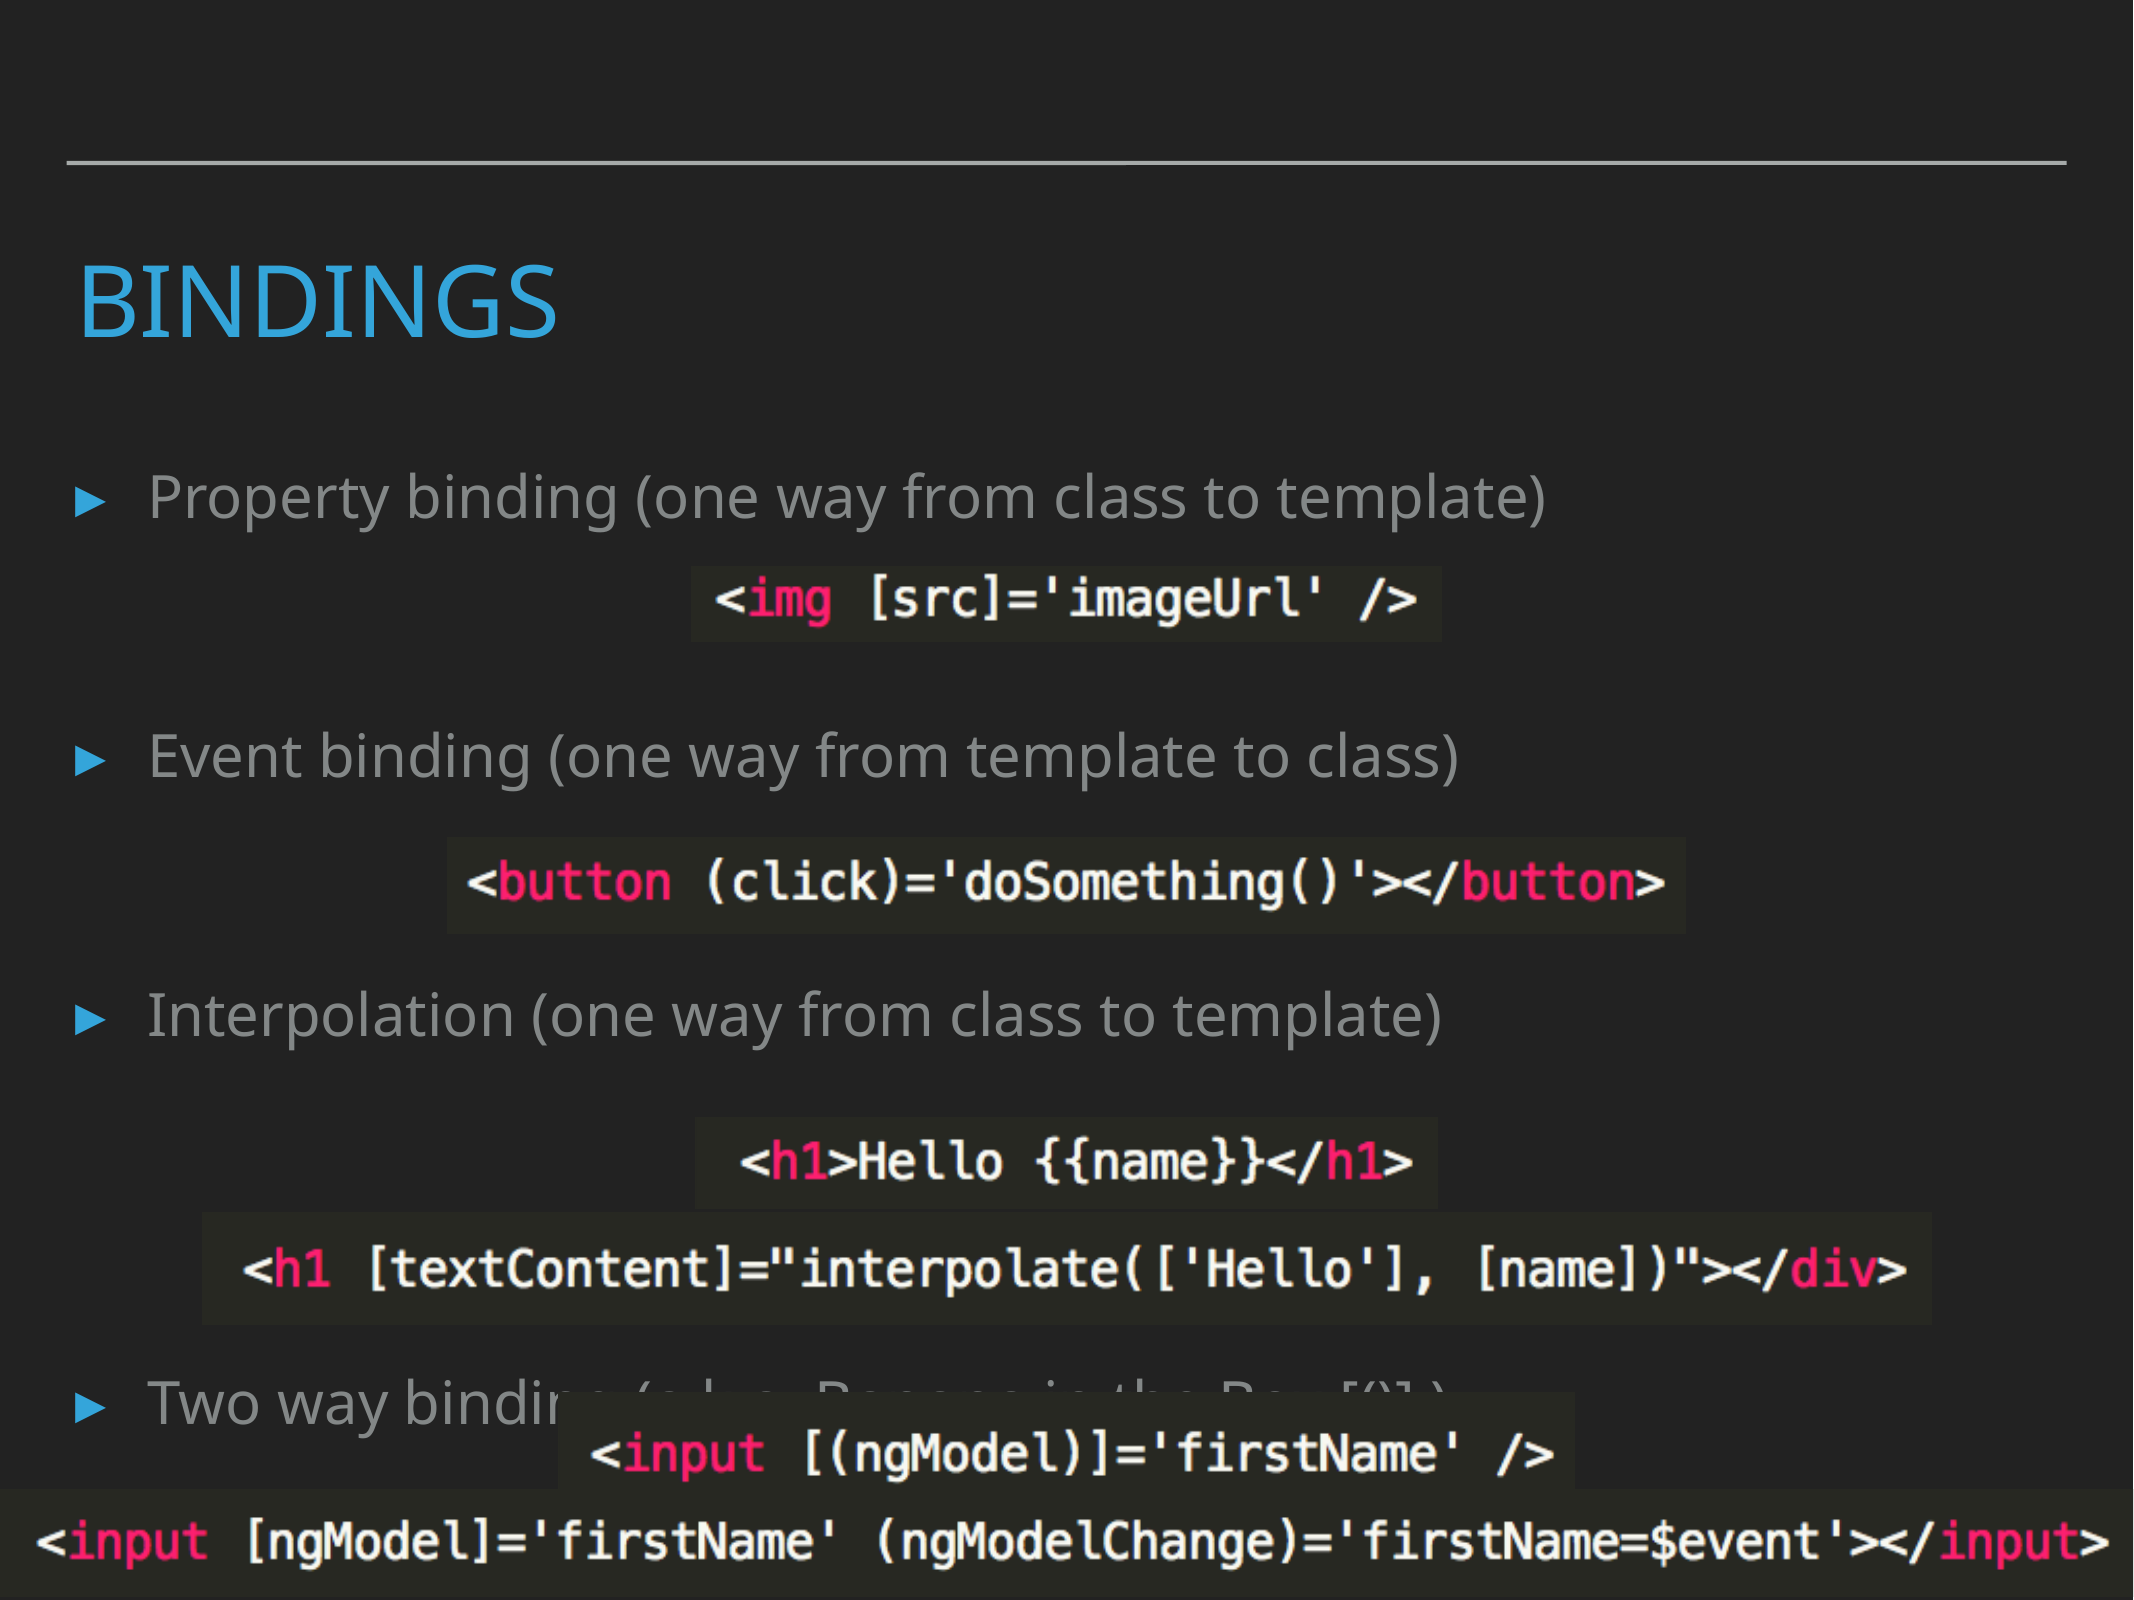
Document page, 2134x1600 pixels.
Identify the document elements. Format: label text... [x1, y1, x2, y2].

picture [695, 1116, 1438, 1209]
picture [201, 1212, 1932, 1325]
picture [691, 566, 1442, 642]
picture [447, 837, 1686, 934]
list Property binding (one way from class to template) Event binding (one way from template to class) Interpolation (one way from class to template) Two way binding (a.k.a. Banana in the Box [()] ) [66, 449, 2068, 1453]
title Bindings [66, 251, 2068, 372]
picture [0, 1392, 2134, 1597]
